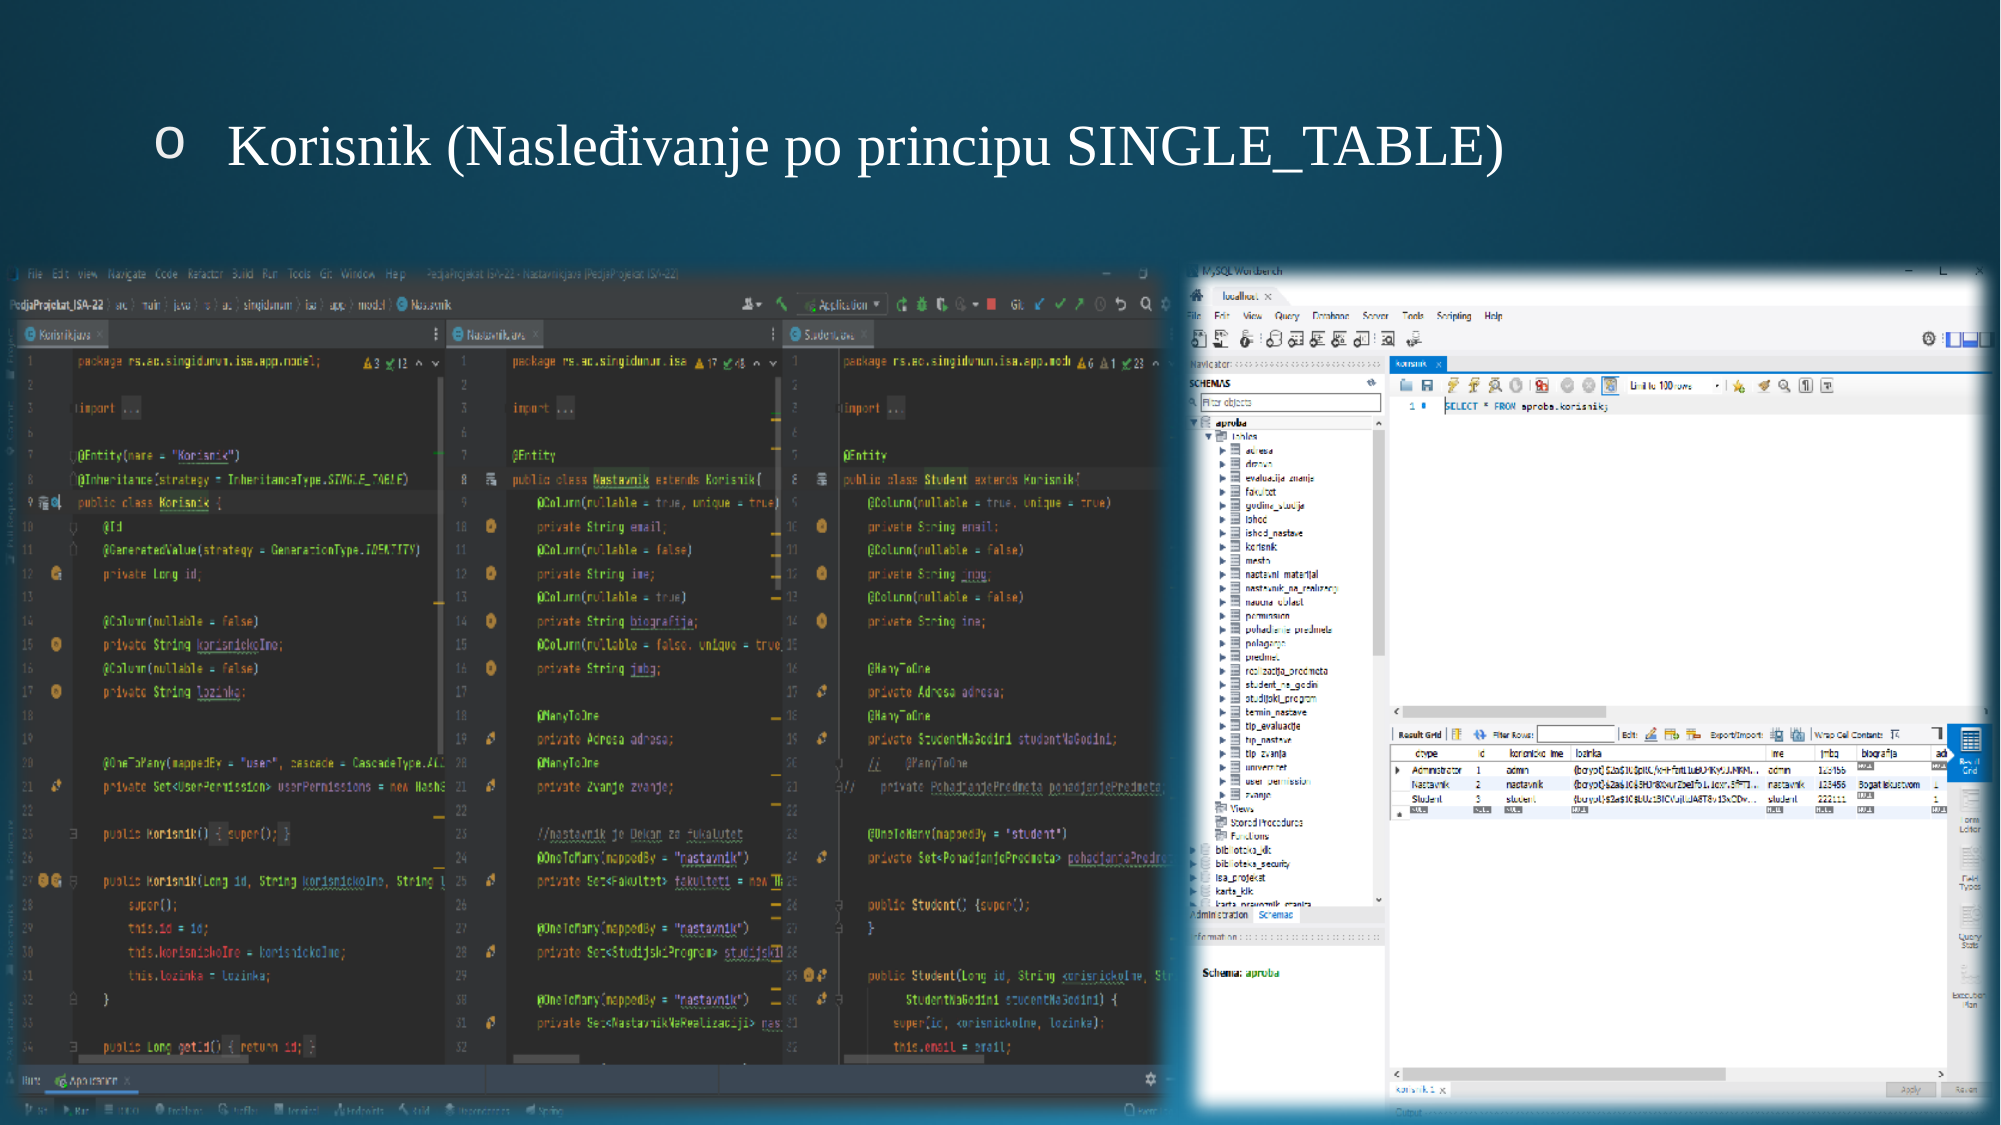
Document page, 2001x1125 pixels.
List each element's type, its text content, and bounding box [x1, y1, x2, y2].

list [0, 257, 1178, 1125]
picture [0, 0, 2001, 1125]
title Korisnik (Nasleđivanje po principu SINGLE_TABLE) [137, 59, 1863, 234]
